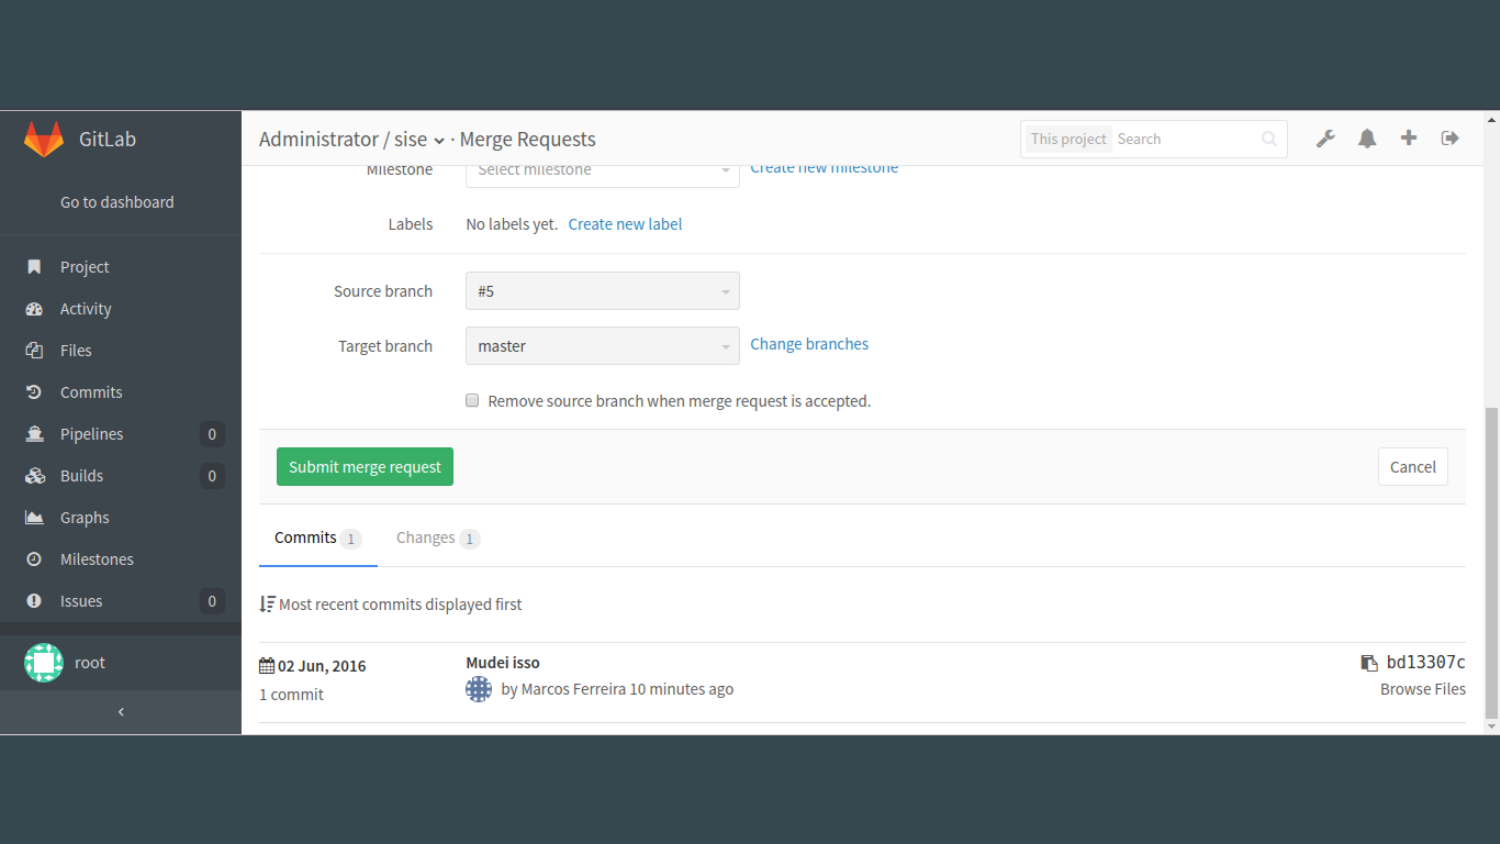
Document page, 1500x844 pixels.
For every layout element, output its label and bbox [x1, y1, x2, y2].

picture [0, 107, 1500, 736]
